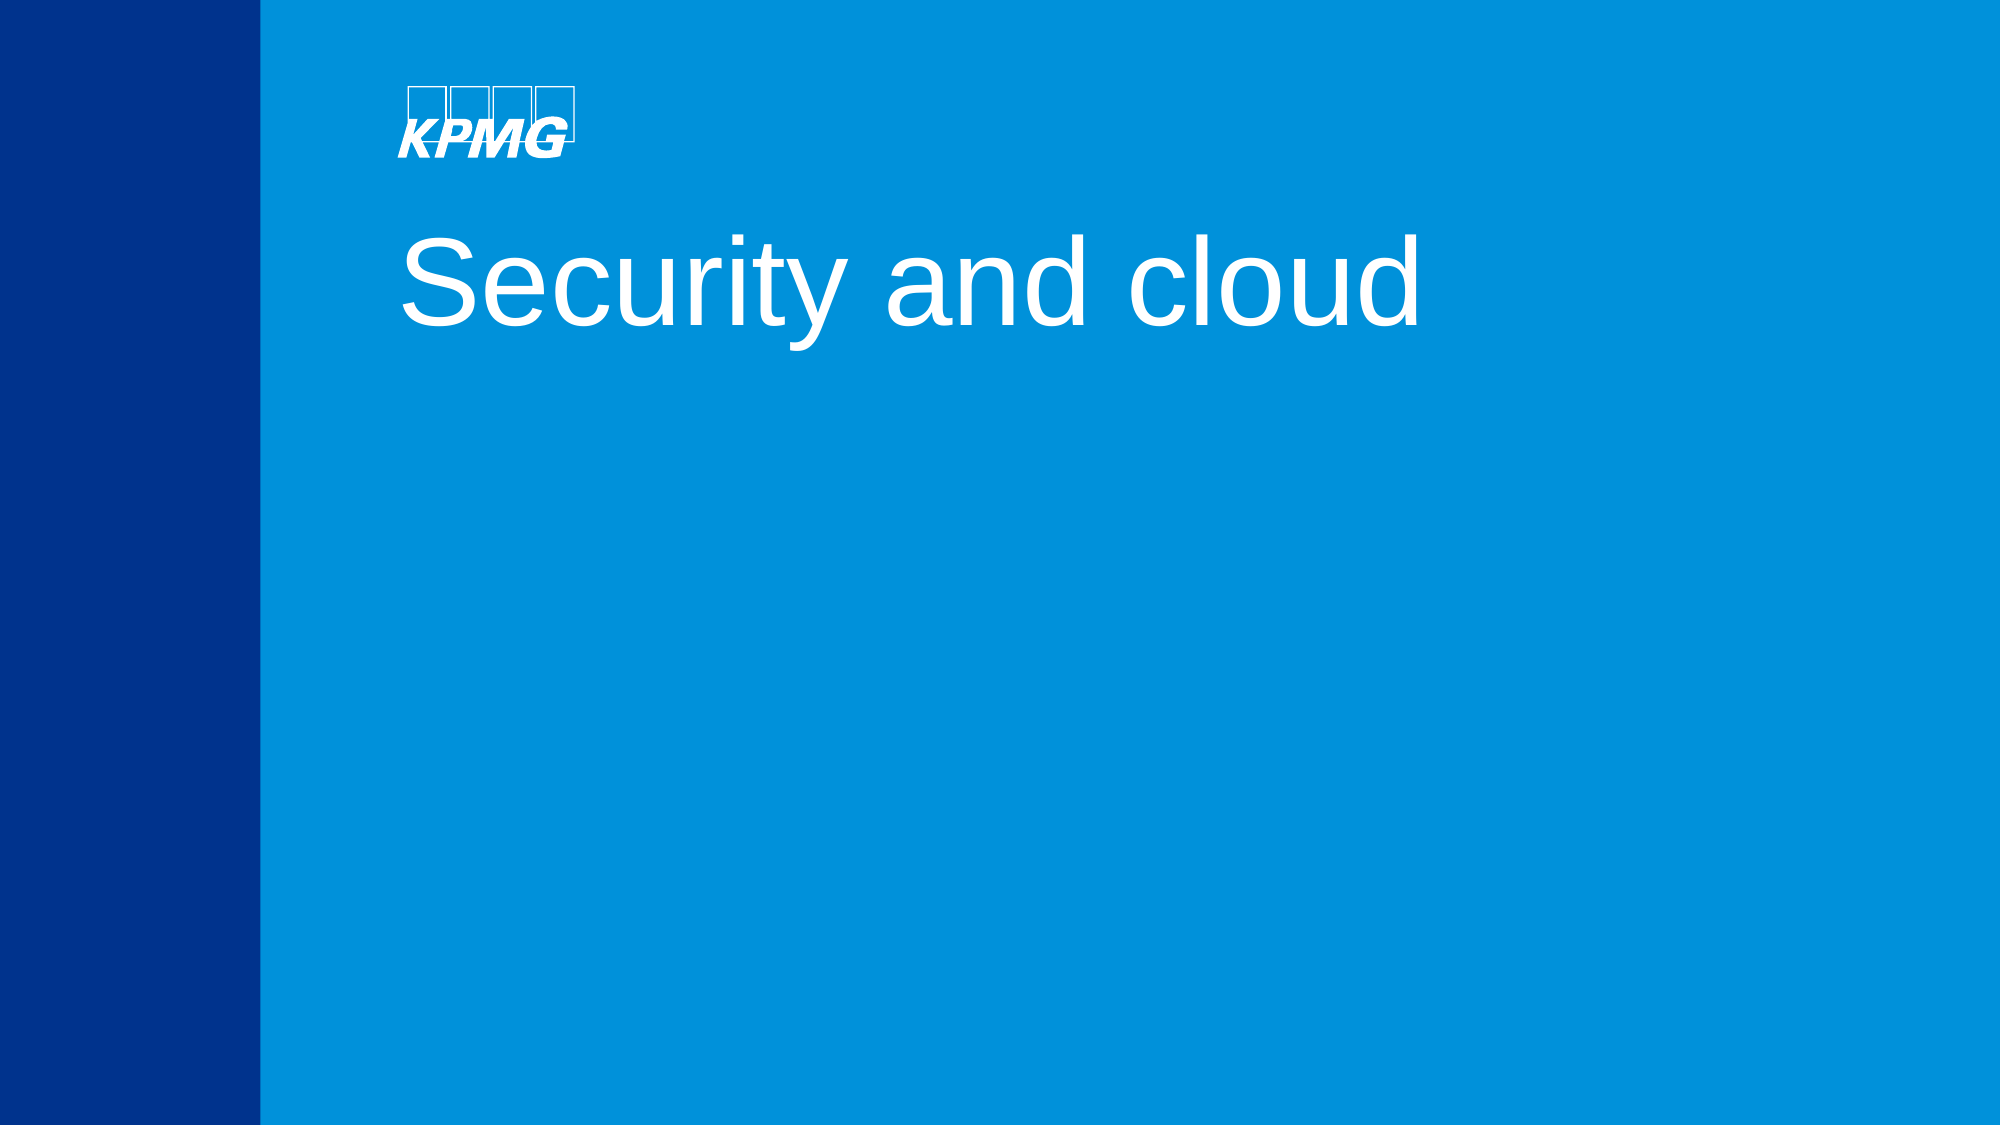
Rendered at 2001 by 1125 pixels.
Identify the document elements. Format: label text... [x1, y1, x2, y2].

title Security and cloud [397, 223, 1684, 799]
